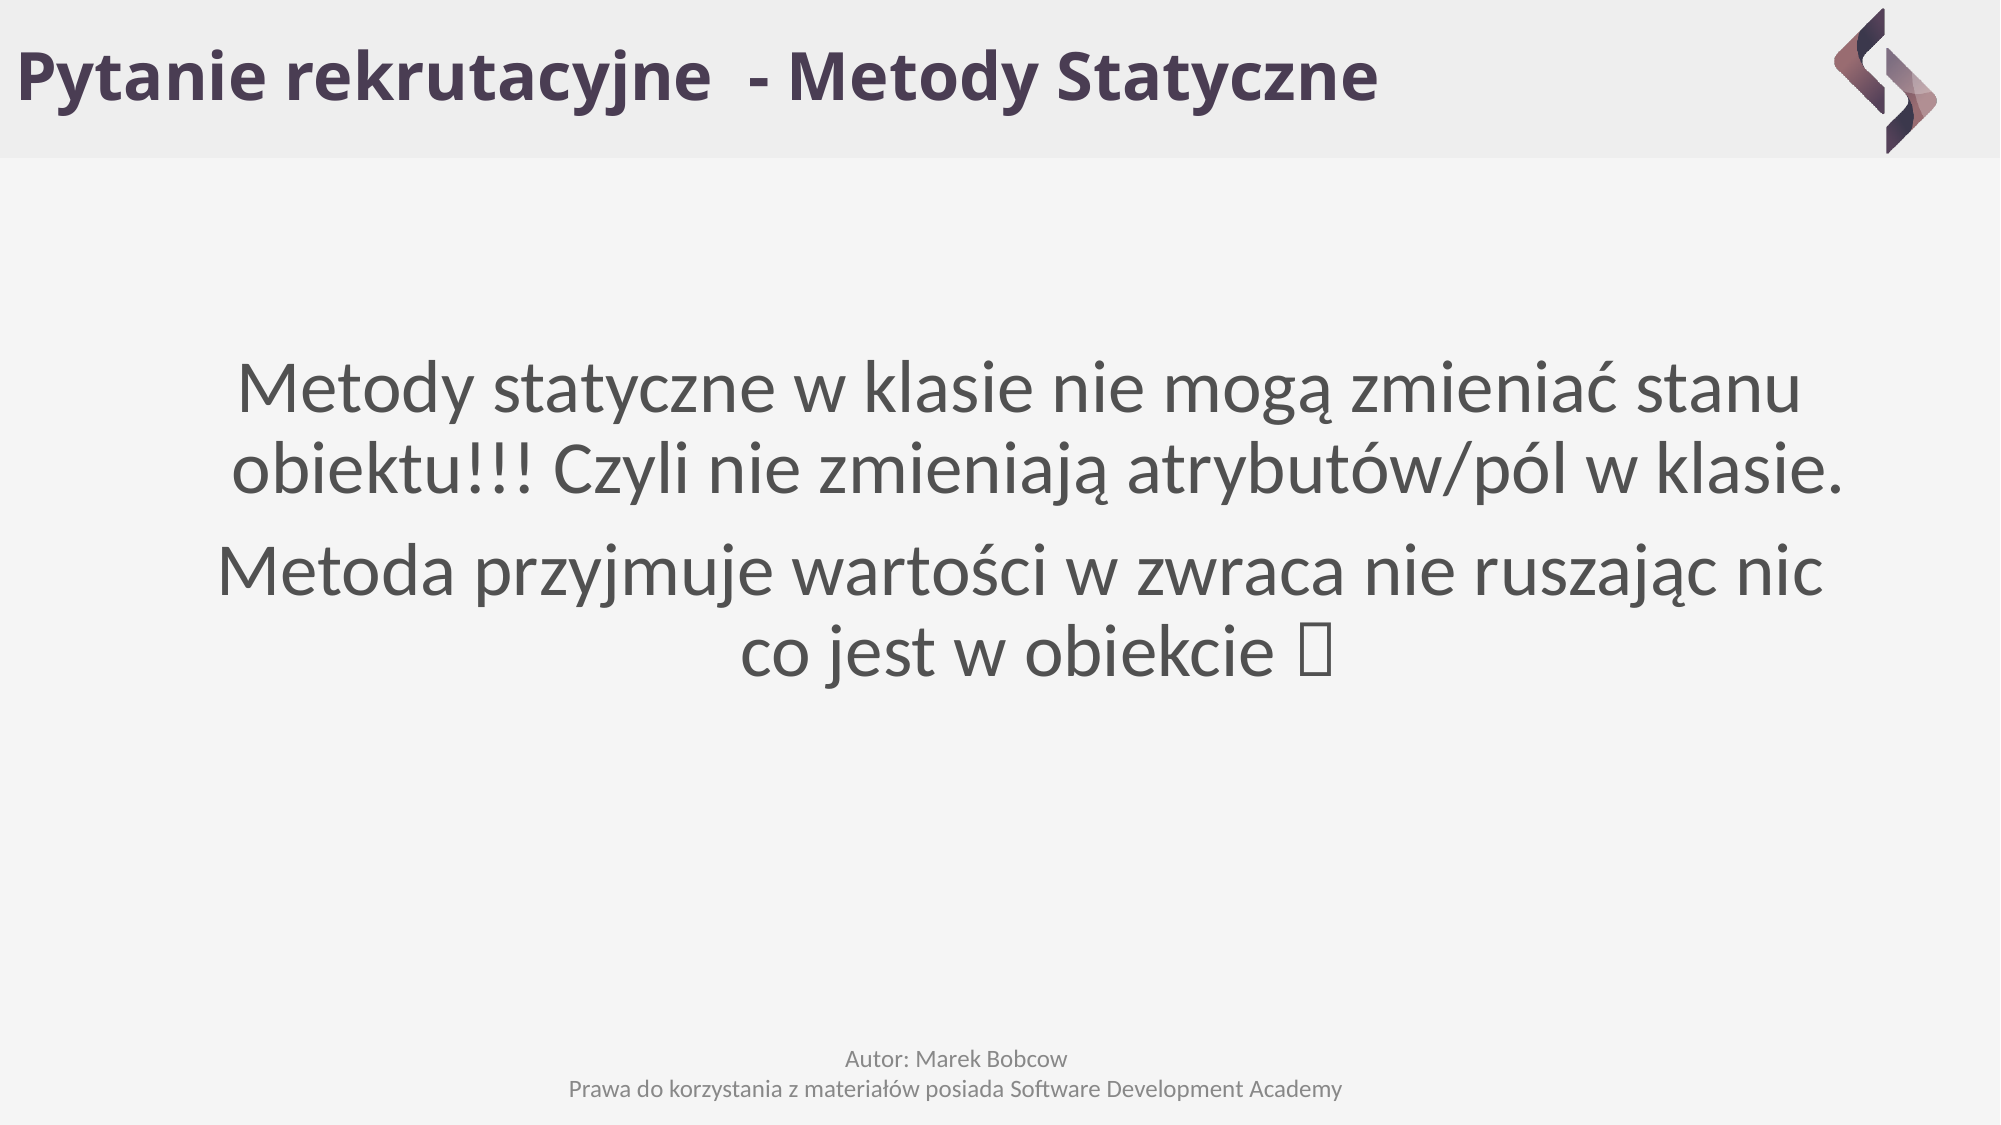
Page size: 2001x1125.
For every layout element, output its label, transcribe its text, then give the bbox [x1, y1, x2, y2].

picture [1787, 0, 2001, 166]
footer Autor: Marek Bobcow Prawa do korzystania z materiałów posiada Software Development Academy [486, 1042, 1427, 1103]
list Metody statyczne w klasie nie mogą zmieniać stanu obiektu!!! Czyli nie zmieniają atrybutów/pól w klasie. Metoda przyjmuje wartości w zwraca nie ruszając nic co jest w obiekcie  [120, 340, 1884, 789]
title Pytanie rekrutacyjne - Metody Statyczne [0, 0, 1788, 158]
